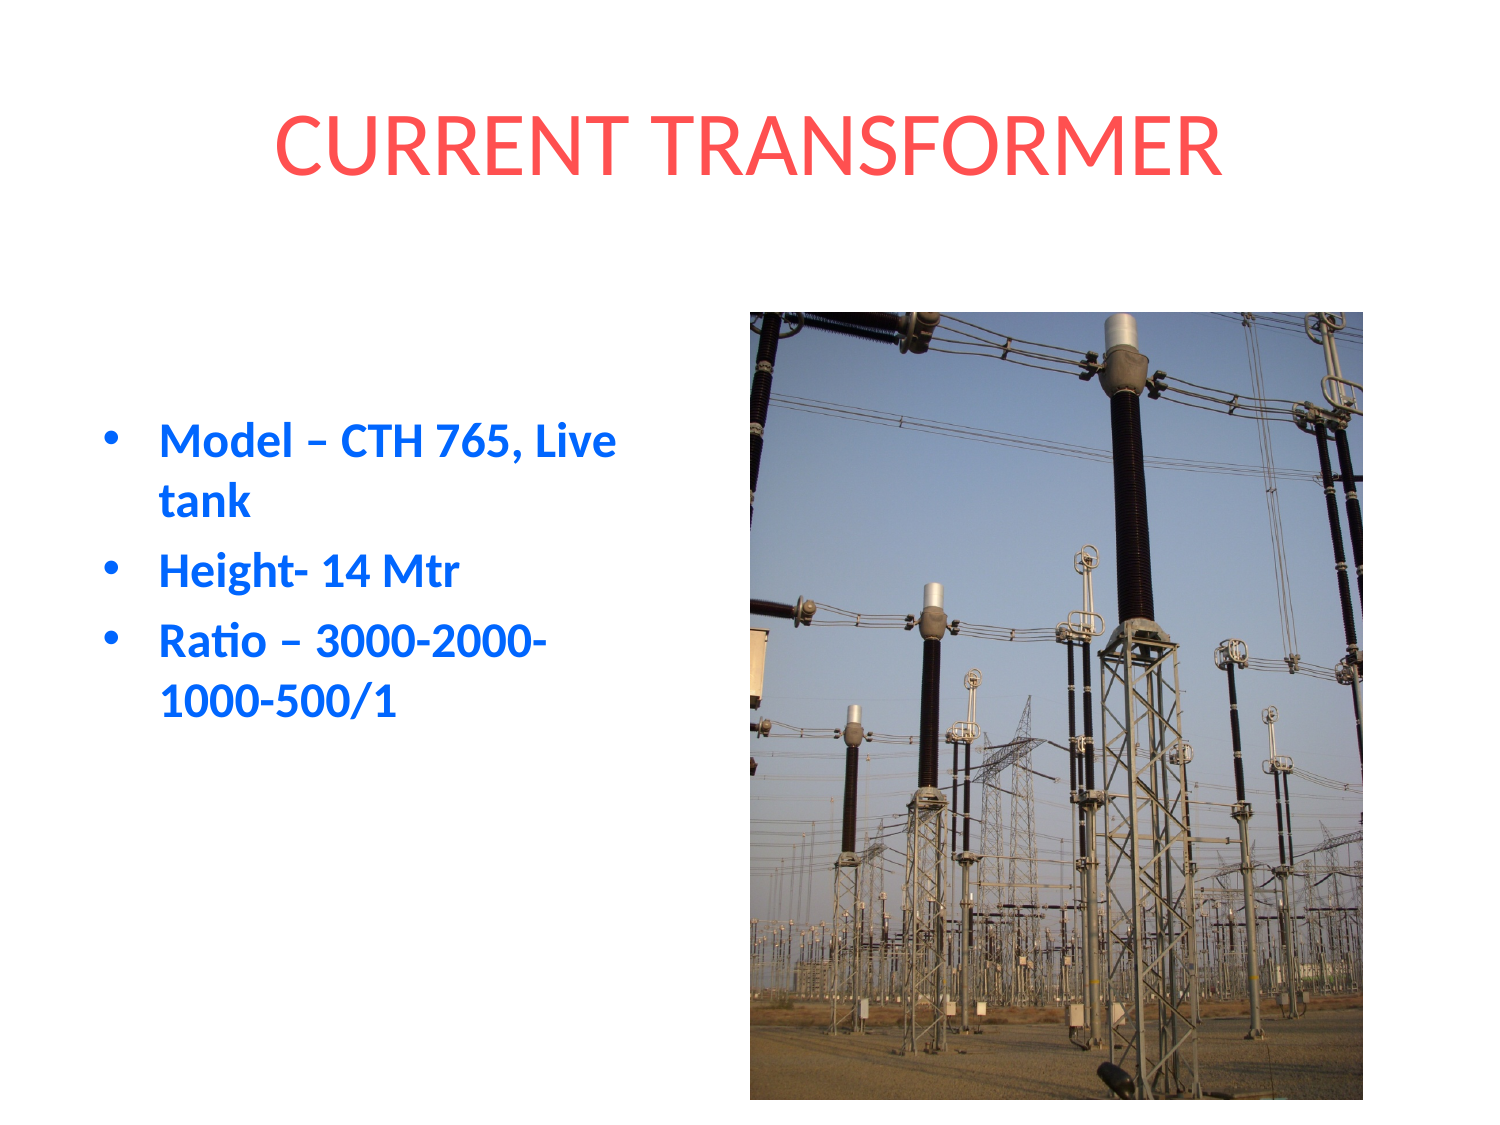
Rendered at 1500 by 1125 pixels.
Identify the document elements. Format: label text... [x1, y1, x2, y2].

title CURRENT TRANSFORMER [75, 45, 1425, 233]
picture [749, 312, 1363, 1101]
list Model – CTH 765, Live tank Height- 14 Mtr Ratio – 3000-2000-1000-500/1 [87, 399, 663, 738]
